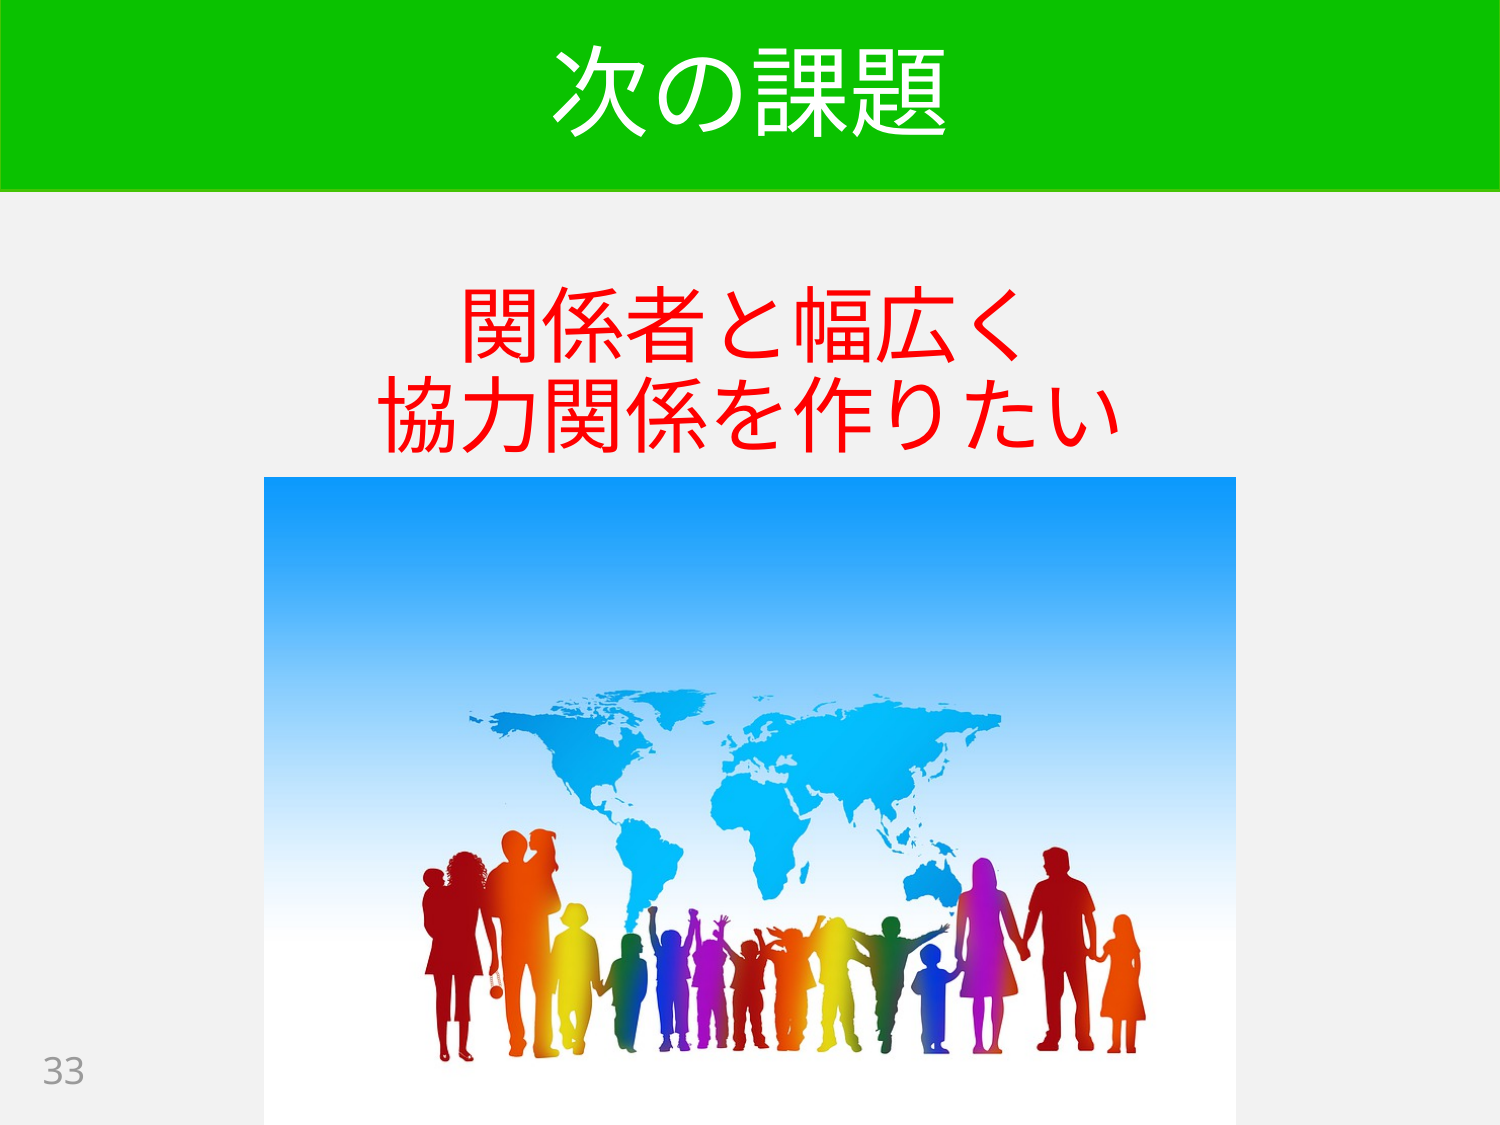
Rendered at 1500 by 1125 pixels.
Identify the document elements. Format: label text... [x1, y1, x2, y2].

list 関係者と幅広く 協力関係を作りたい [103, 277, 1397, 1000]
picture [264, 477, 1236, 1125]
slide_number 33 [27, 1042, 146, 1102]
title 次の課題 [0, 53, 1500, 140]
